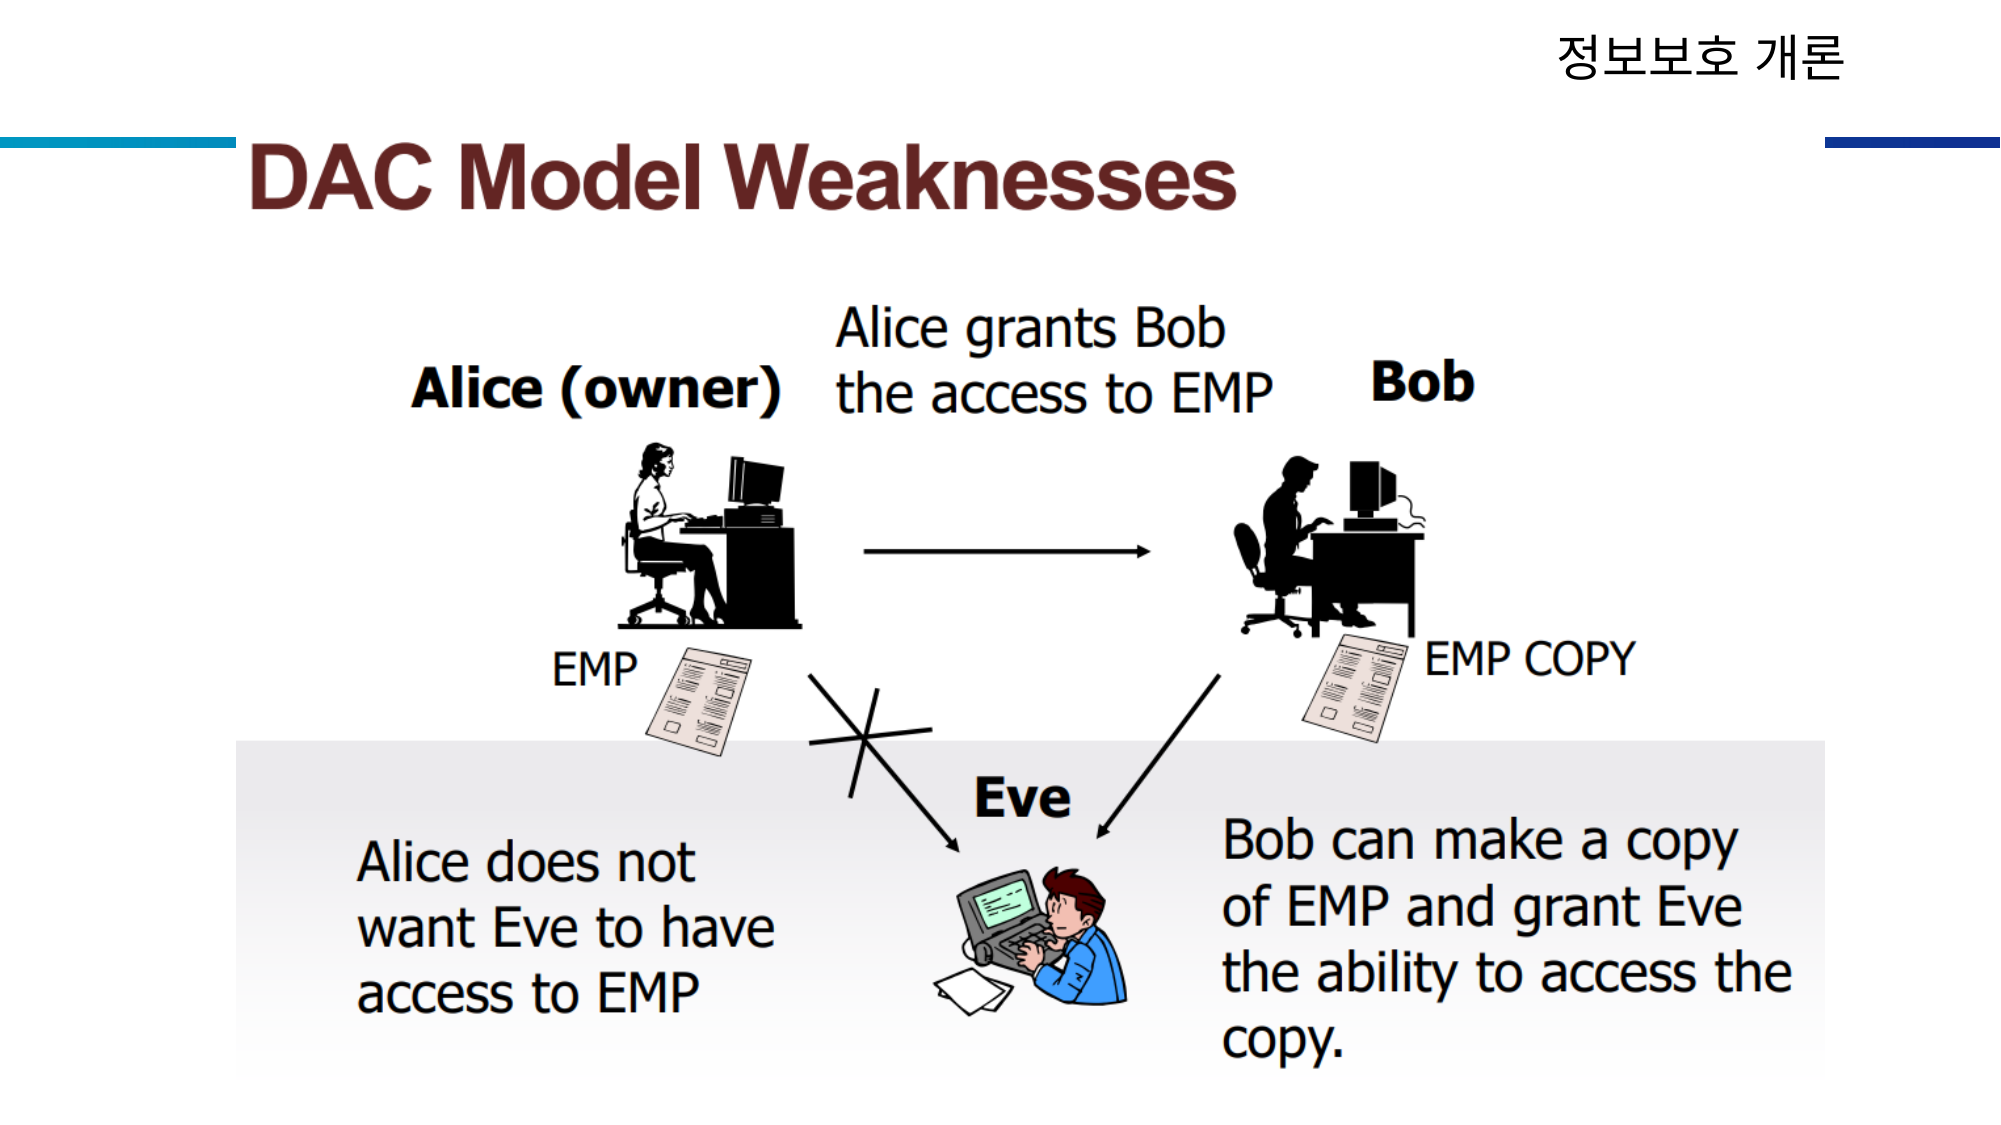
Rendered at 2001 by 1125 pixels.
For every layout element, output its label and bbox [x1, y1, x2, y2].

picture [236, 120, 2000, 1107]
